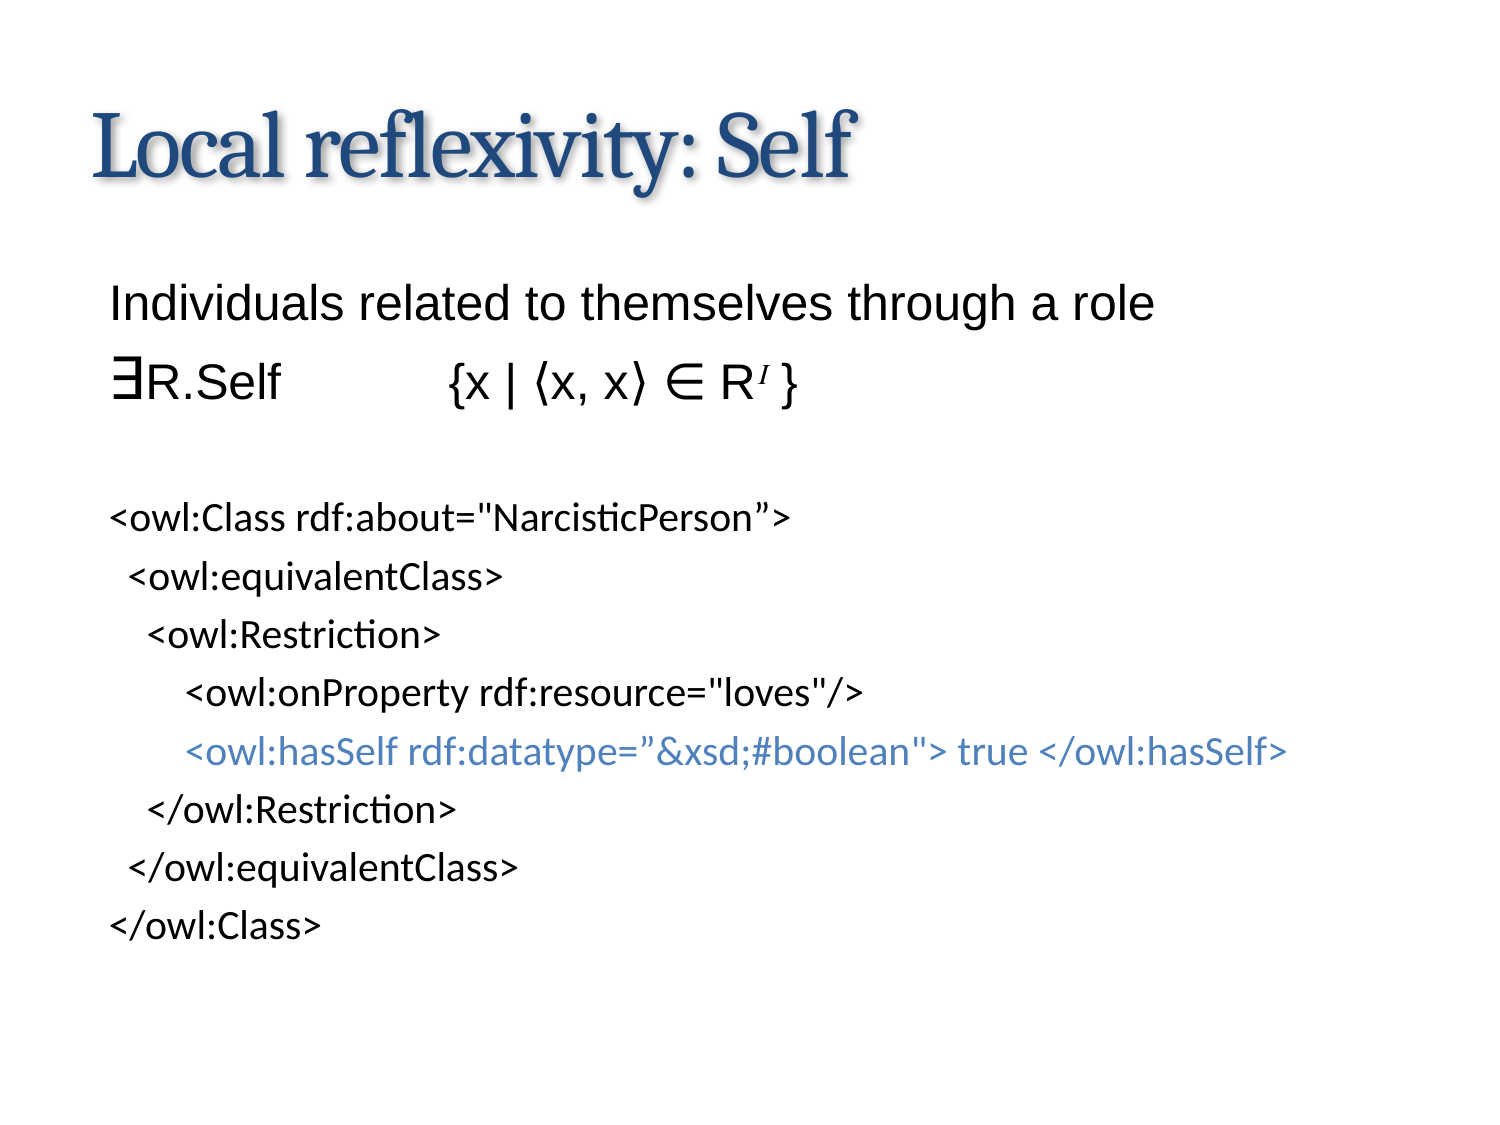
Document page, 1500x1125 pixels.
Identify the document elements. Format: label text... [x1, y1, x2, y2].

title Local reflexivity: Self [75, 45, 1427, 233]
list Individuals related to themselves through a role ∃R.Self {x | ⟨x, x⟩ ∈ RI } <owl:Class rdf:about="NarcisticPerson”> <owl:equivalentClass> <owl:Restriction> <owl:onProperty rdf:resource="loves"/> <owl:hasSelf rdf:datatype=”&xsd;#boolean"> true </owl:hasSelf> </owl:Restriction> </owl:equivalentClass> </owl:Class> [74, 262, 1426, 1051]
